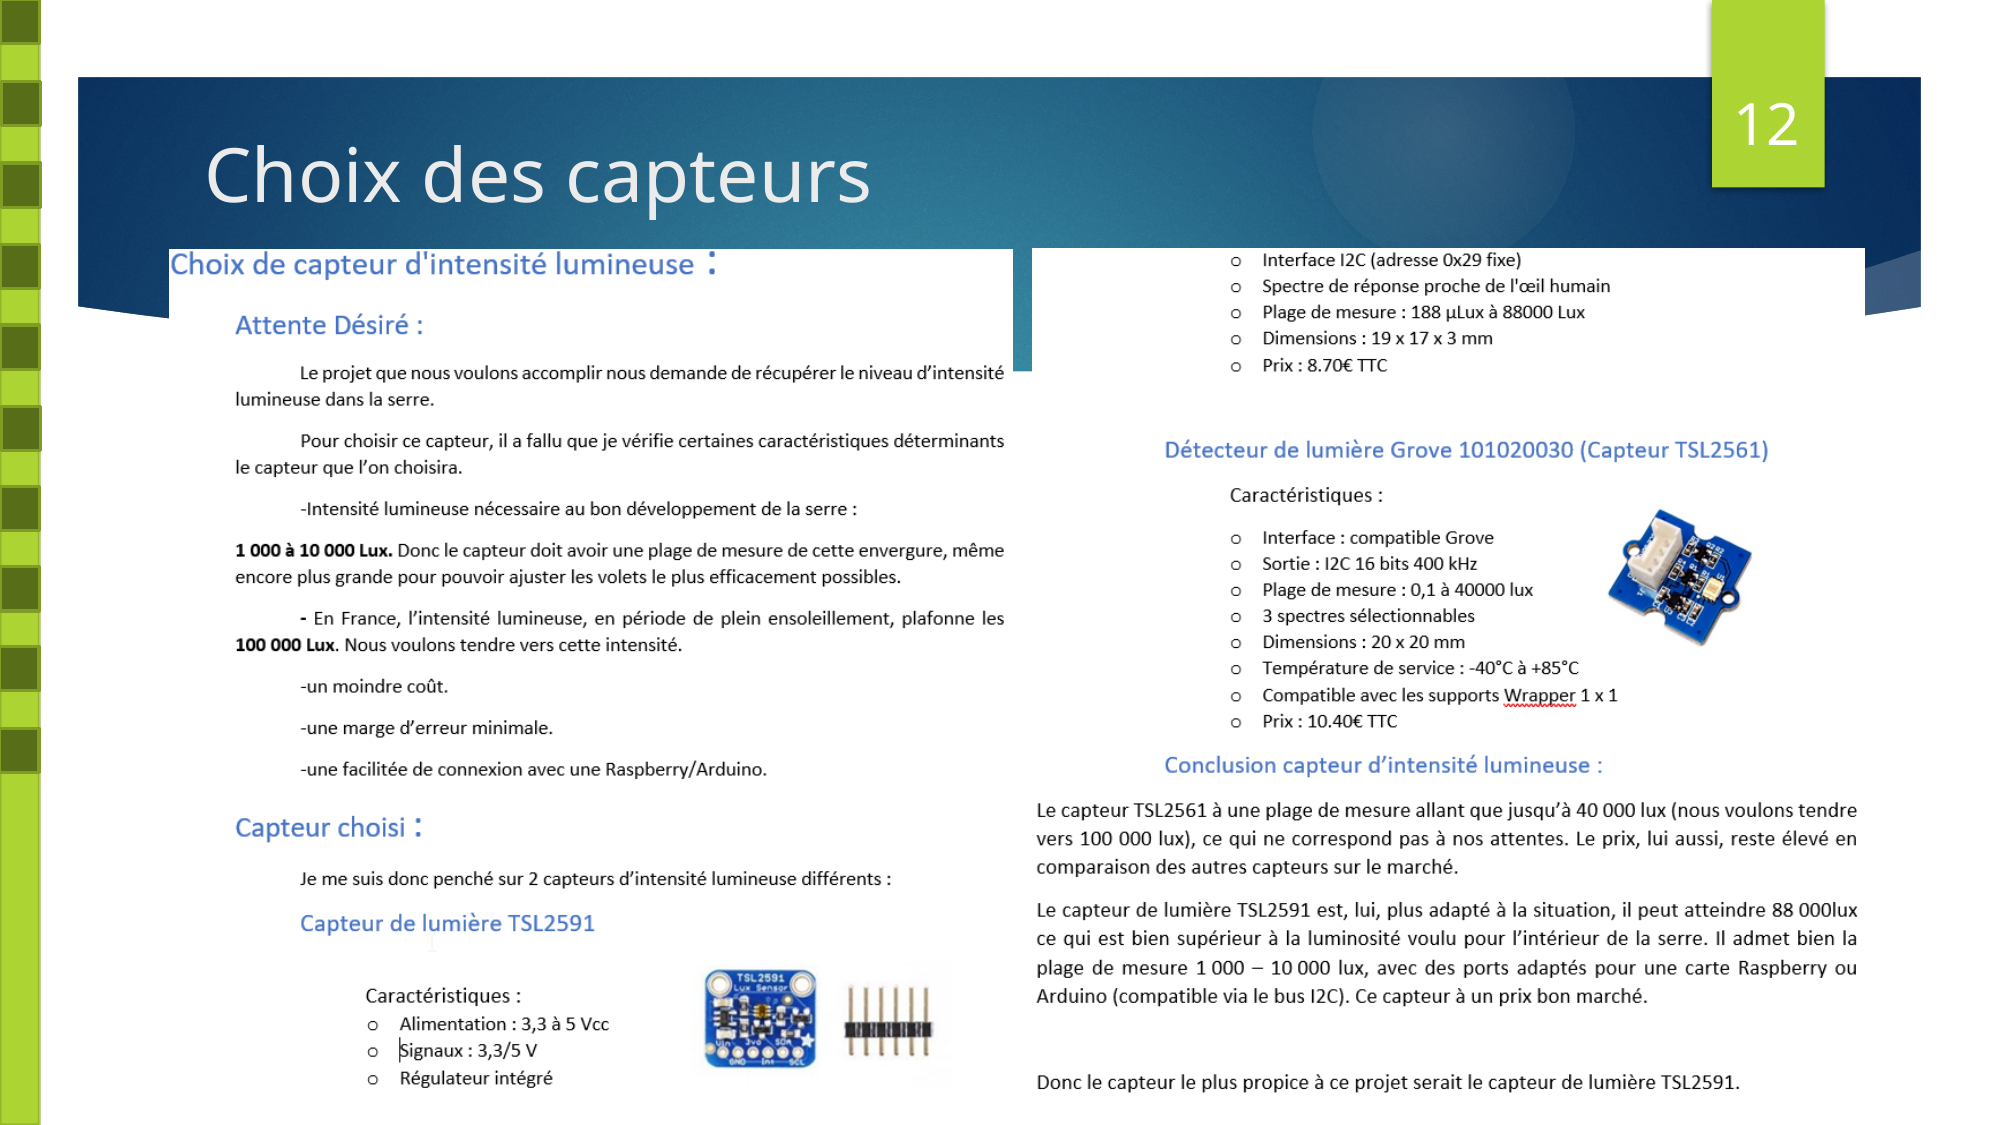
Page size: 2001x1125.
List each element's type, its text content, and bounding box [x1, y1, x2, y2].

text_box [0, 613, 41, 645]
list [168, 249, 1013, 1096]
text_box [0, 485, 41, 532]
text_box [0, 565, 41, 613]
text_box [0, 0, 41, 45]
text_box [0, 80, 42, 127]
text_box [0, 371, 41, 405]
text_box [0, 532, 41, 565]
text_box [0, 452, 41, 485]
text_box [0, 45, 41, 80]
text_box [0, 727, 41, 774]
picture [1032, 248, 1865, 1097]
text_box [0, 161, 42, 209]
text_box [0, 692, 41, 727]
text_box [0, 290, 41, 323]
text_box [0, 774, 41, 1125]
title Choix des capteurs [189, 159, 1627, 276]
text_box [0, 127, 41, 161]
text_box [0, 243, 41, 290]
text_box [0, 323, 41, 371]
text_box [0, 405, 42, 452]
slide_number 12 [1698, 48, 1836, 175]
text_box [0, 645, 41, 692]
text_box [0, 209, 41, 243]
